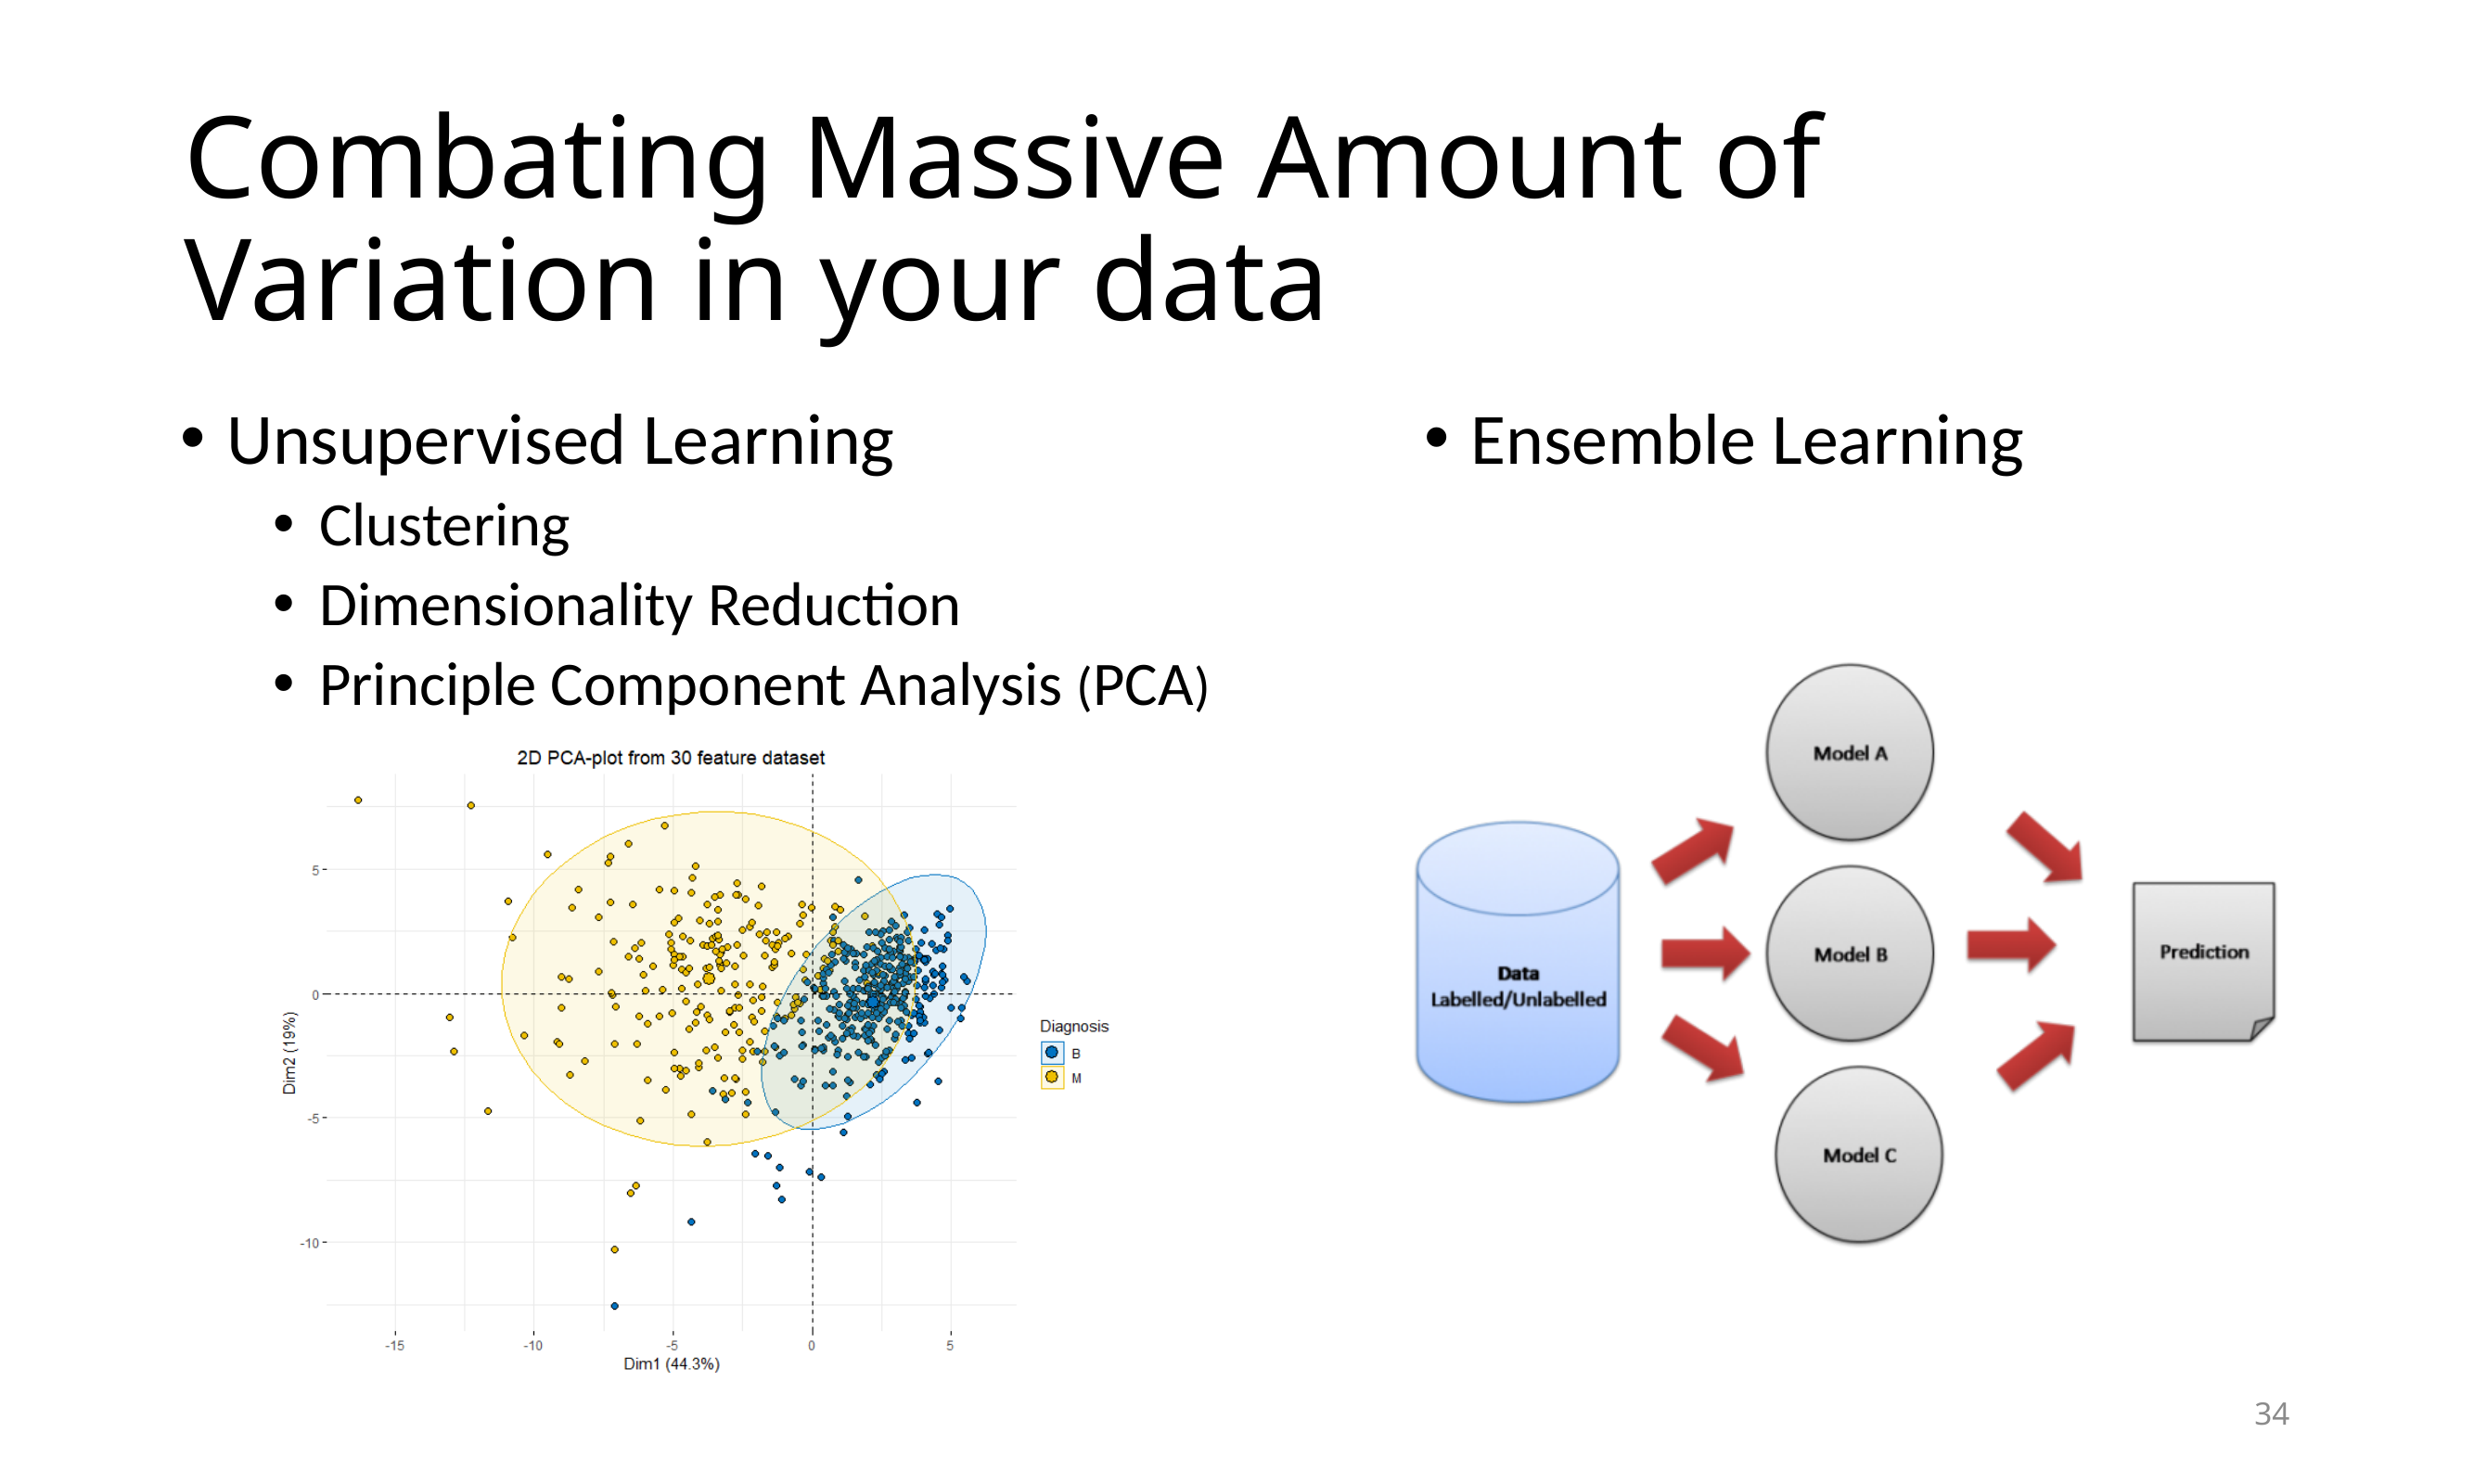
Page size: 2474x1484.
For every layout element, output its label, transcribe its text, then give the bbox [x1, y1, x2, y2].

list Ensemble Learning [1410, 394, 2304, 1337]
list Unsupervised Learning Clustering Dimensionality Reduction Principle Component Analysis (PCA) [166, 394, 1365, 1337]
title Combating Massive Amount of Variation in your data [170, 79, 2304, 366]
slide_number 34 [1747, 1375, 2304, 1455]
picture [274, 741, 1125, 1380]
picture [1410, 660, 2281, 1251]
